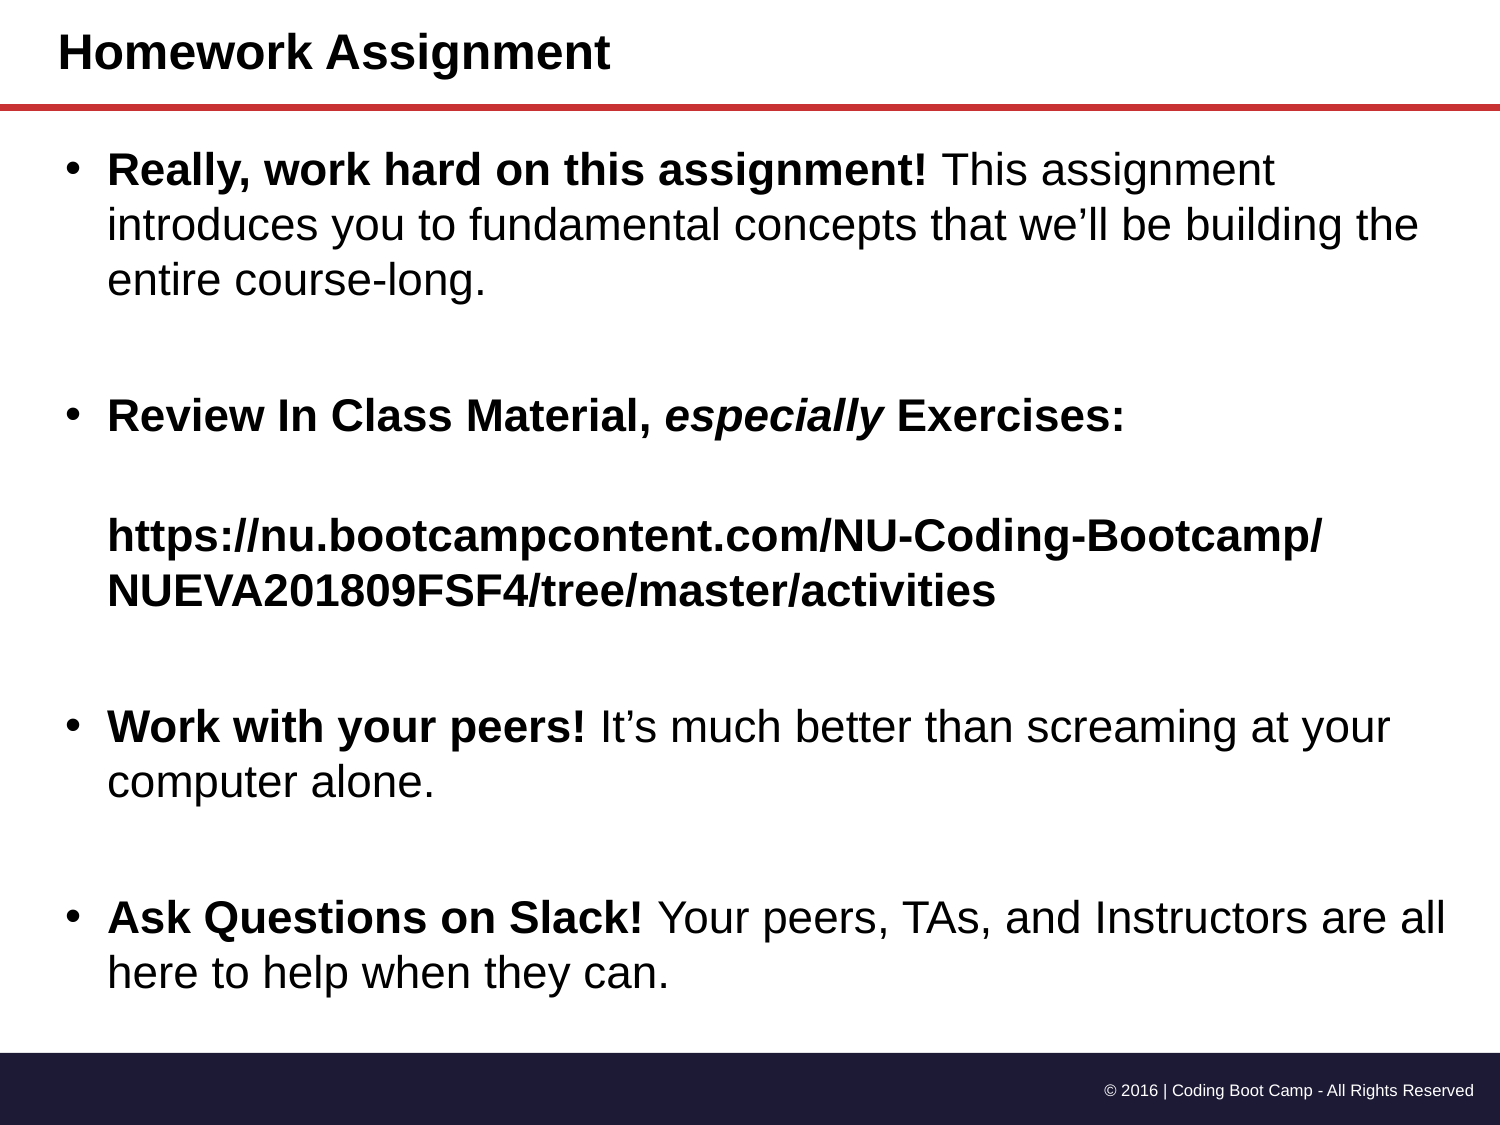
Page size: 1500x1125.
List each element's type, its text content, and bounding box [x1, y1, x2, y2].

text_box Really, work hard on this assignment! This assignment introduces you to fundamental concepts that we’ll be building the entire course-long. Review In Class Material, especially Exercises: https://nu.bootcampcontent.com/NU-Coding-Bootcamp/NUEVA201809FSF4/tree/master/activities Work with your peers! It’s much better than screaming at your computer alone. Ask Questions on Slack! Your peers, TAs, and Instructors are all here to help when they can. [49, 125, 1484, 1013]
title Homework Assignment [49, 0, 948, 108]
